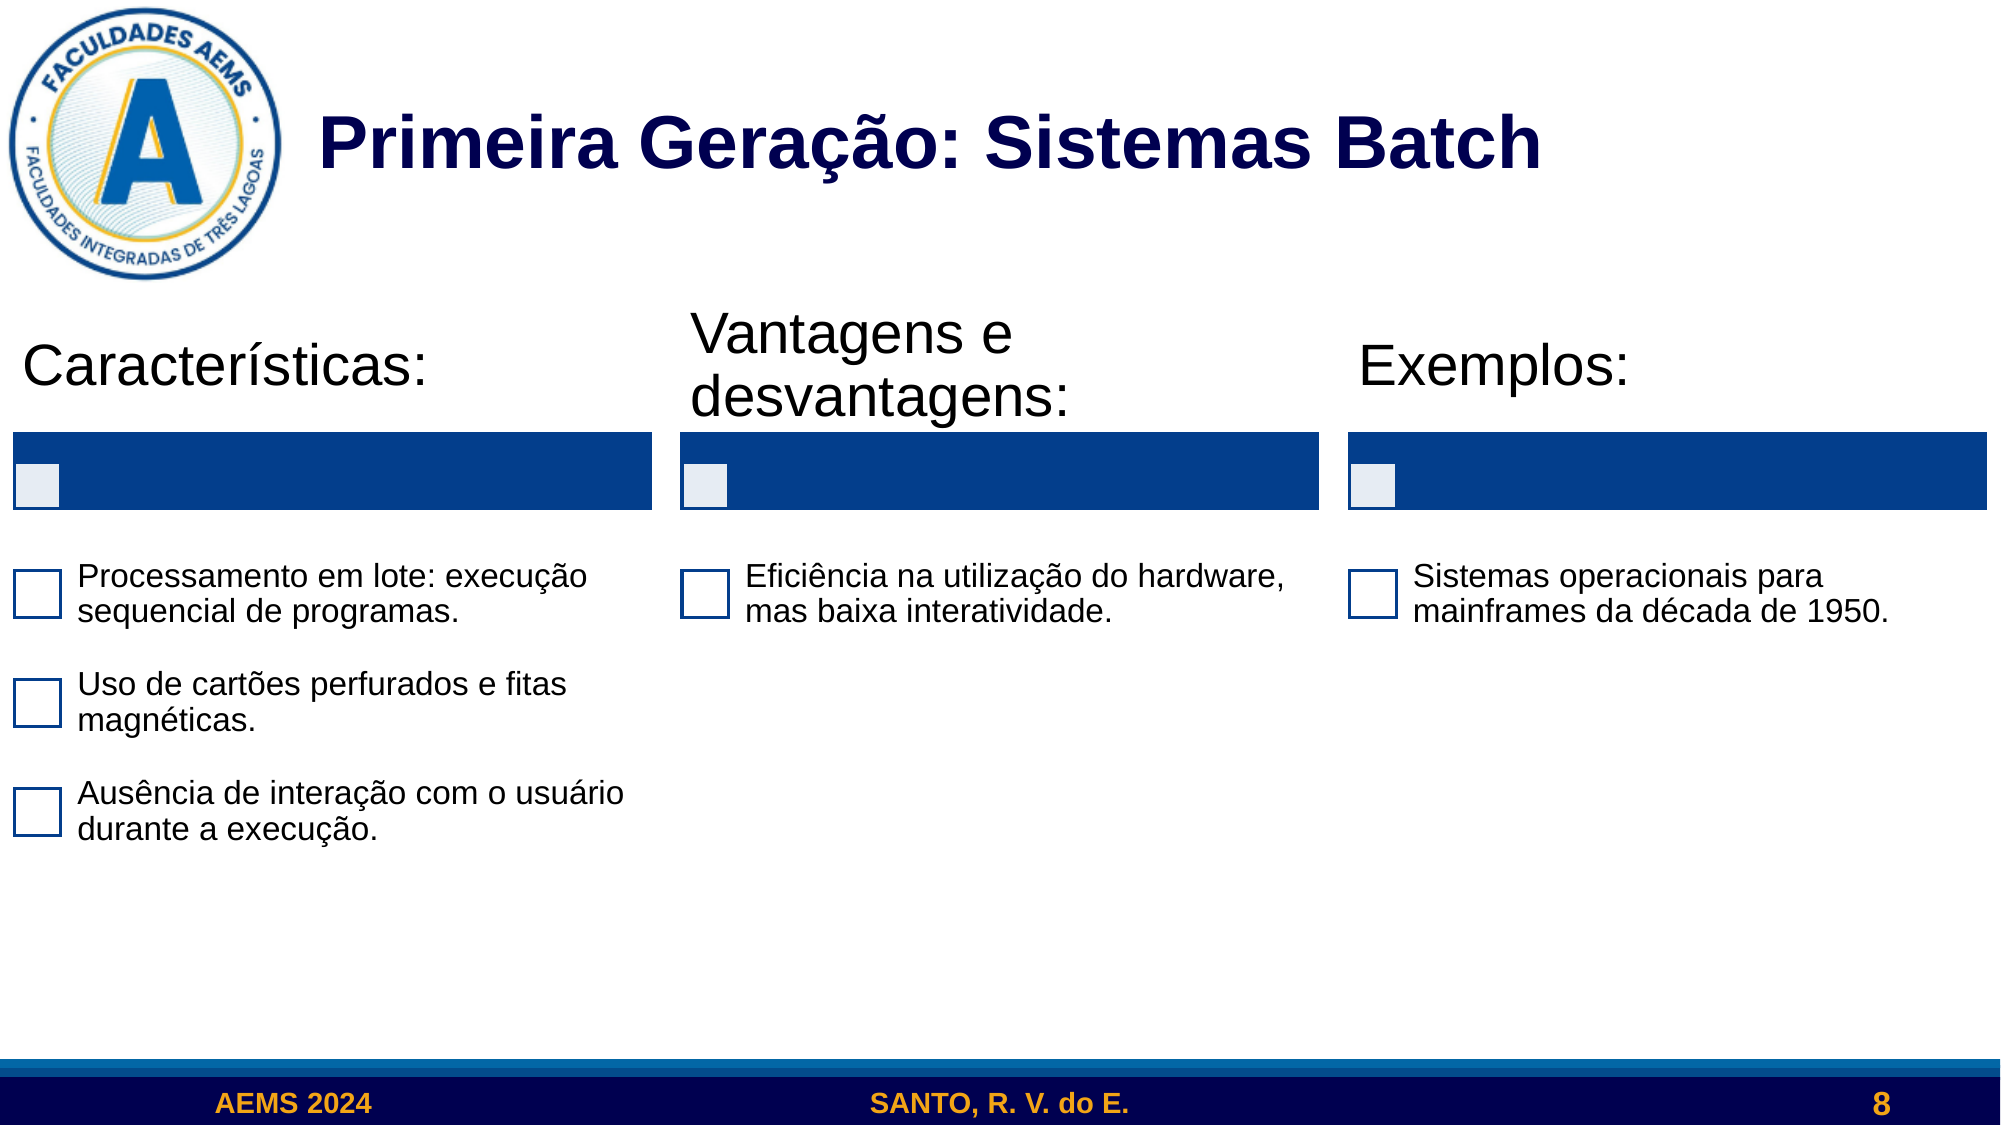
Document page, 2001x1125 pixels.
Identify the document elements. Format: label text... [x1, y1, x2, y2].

slide_number 8 [1822, 1083, 1941, 1120]
slide_number AEMS 2024 [68, 1084, 519, 1120]
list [13, 298, 1987, 1046]
title Primeira Geração: Sistemas Batch [303, 35, 1986, 253]
footer SANTO, R. V. do E. [662, 1084, 1338, 1120]
picture [6, 6, 285, 283]
